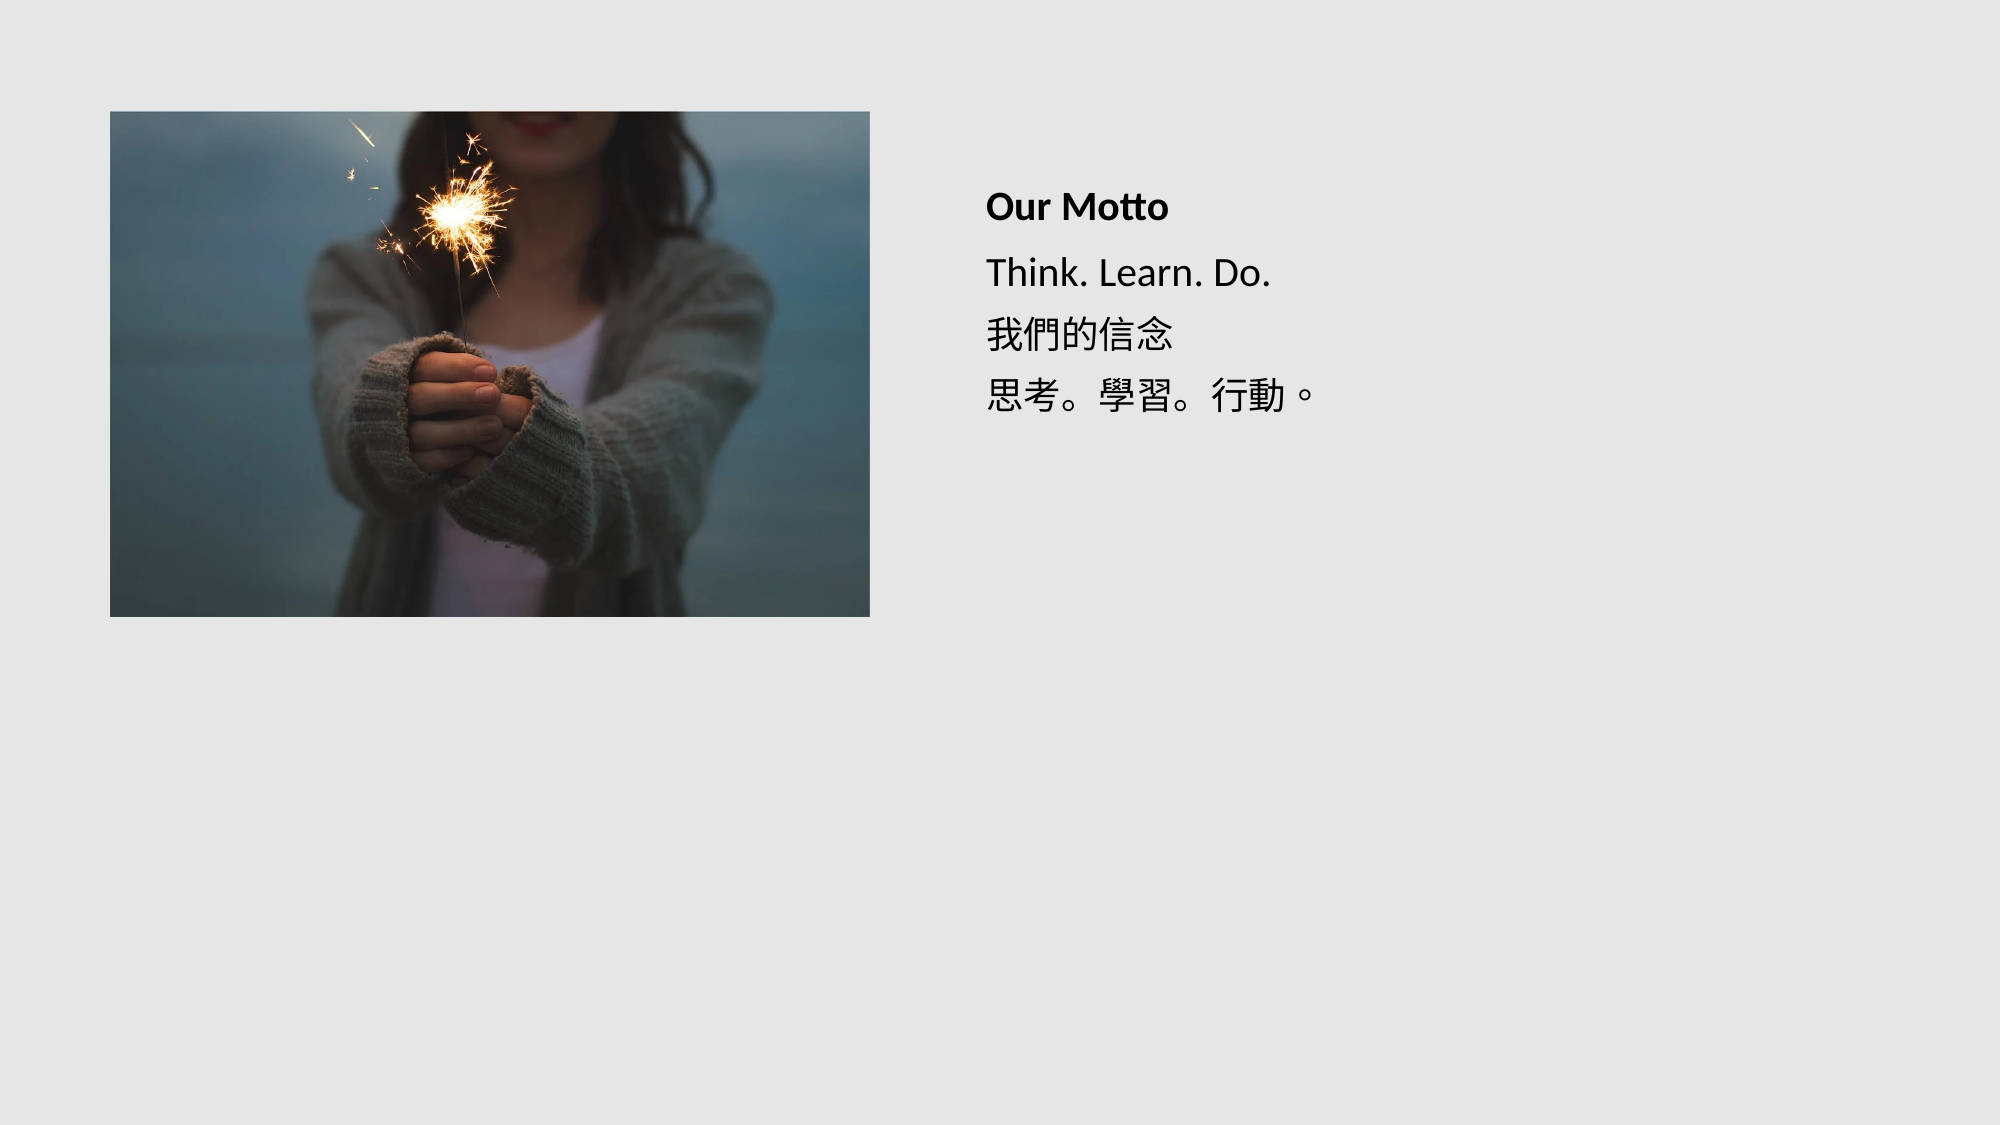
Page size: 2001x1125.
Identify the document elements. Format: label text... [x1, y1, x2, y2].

list Our Motto Think. Learn. Do. 我們的信念 思考。學習。行動。 [971, 176, 1975, 551]
picture [110, 111, 870, 617]
